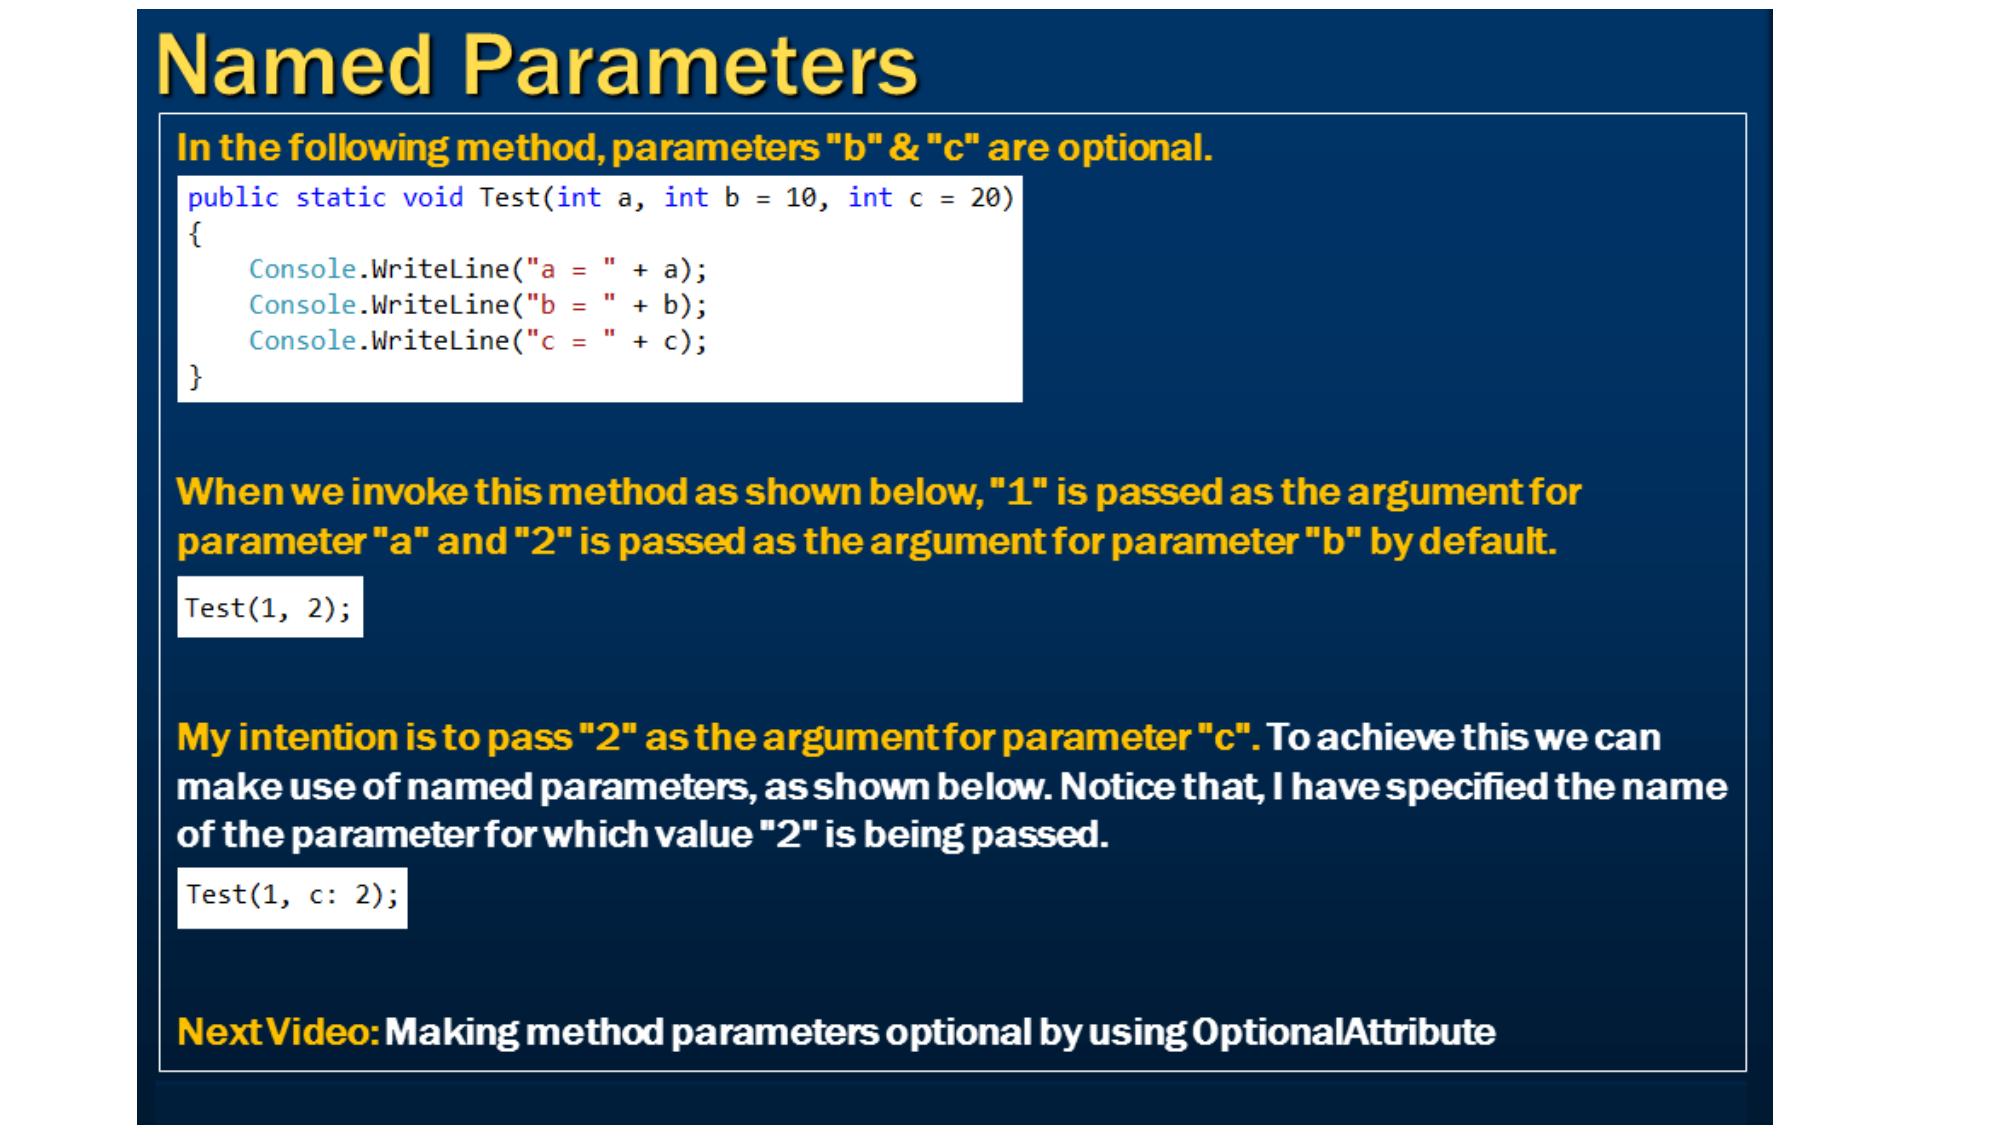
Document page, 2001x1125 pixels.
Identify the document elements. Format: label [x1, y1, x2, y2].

list [137, 9, 1773, 1125]
